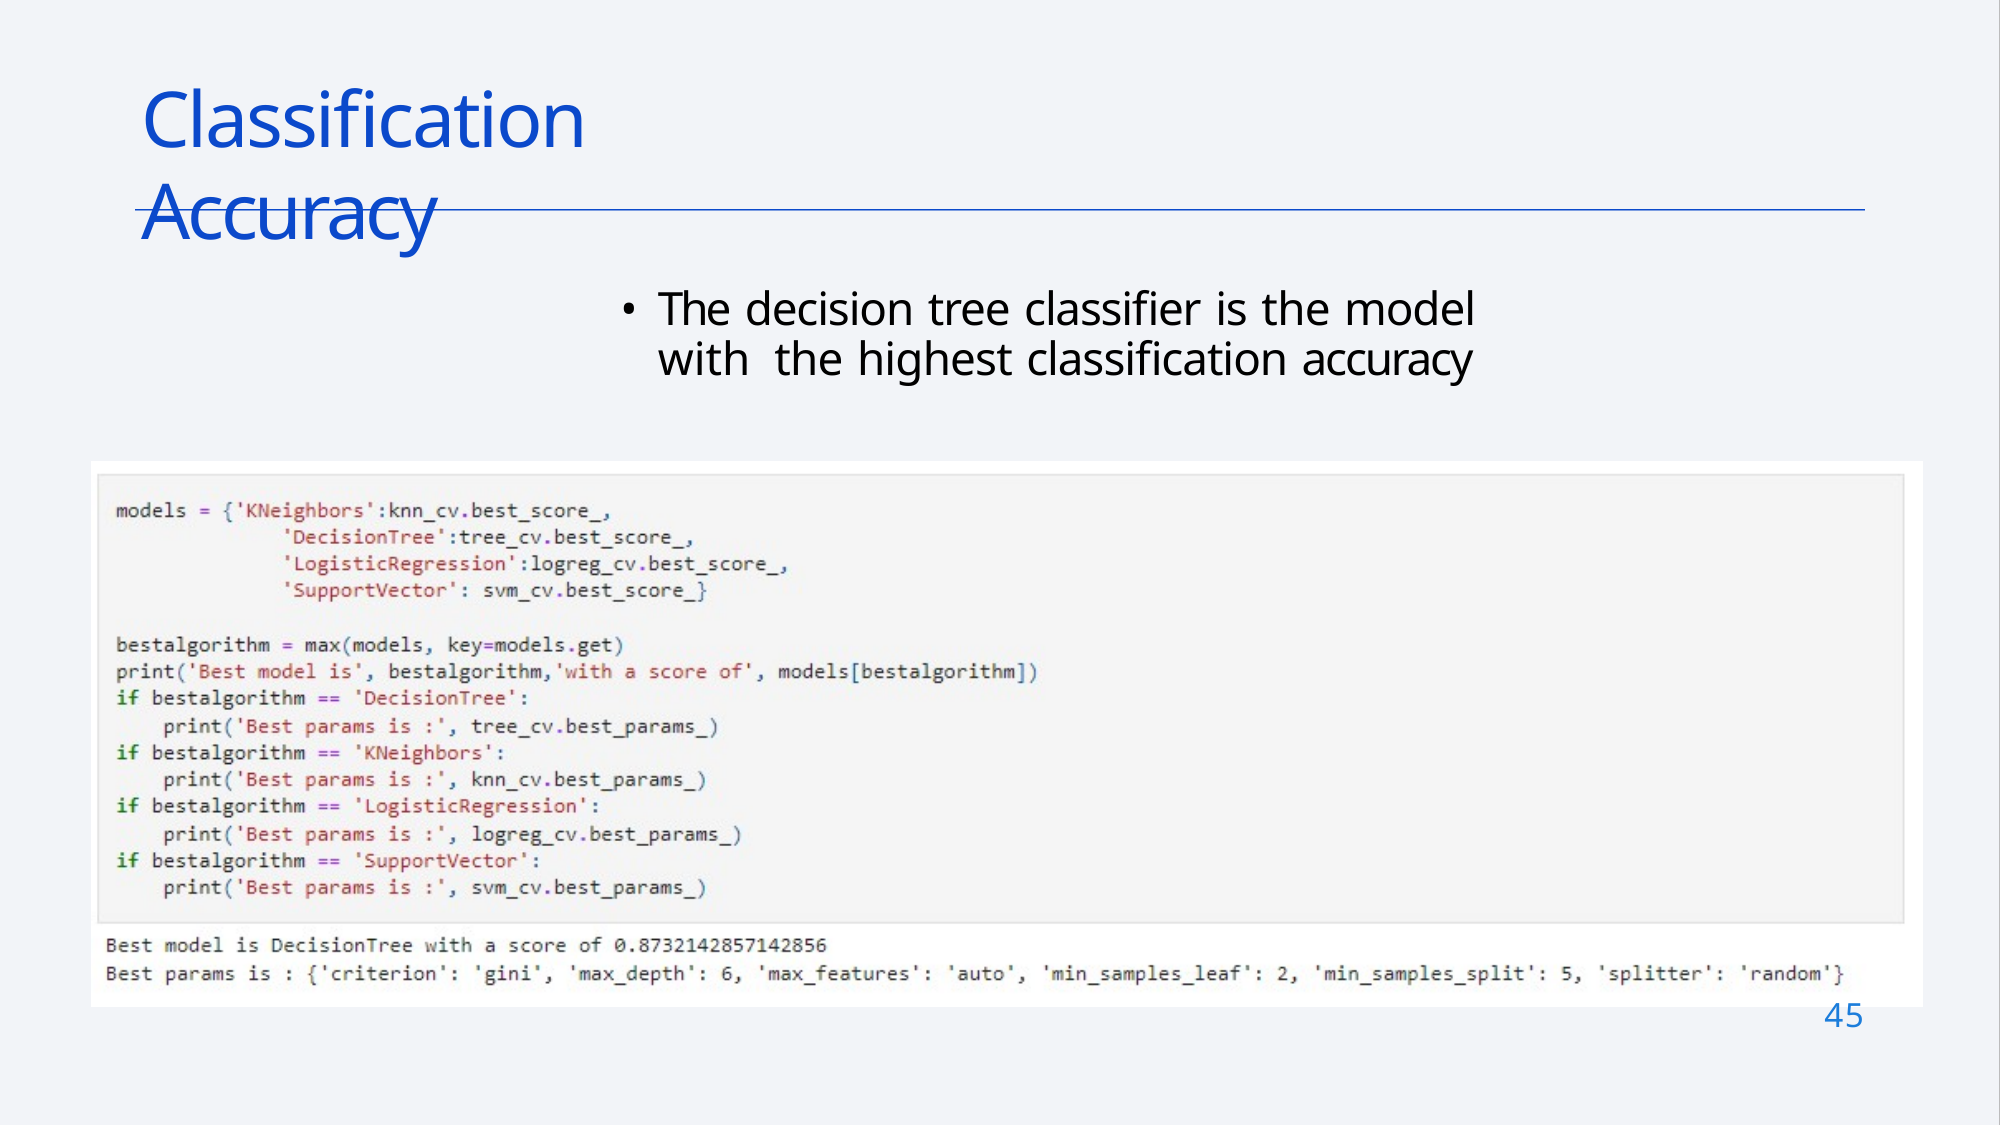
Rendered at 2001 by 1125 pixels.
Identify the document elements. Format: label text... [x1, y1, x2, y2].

slide_number 45 [1818, 1018, 1871, 1125]
picture [0, 0, 2000, 1125]
title Classification Accuracy [139, 67, 886, 258]
text_box The decision tree classifier is the model with the highest classification accuracy [618, 277, 1526, 385]
